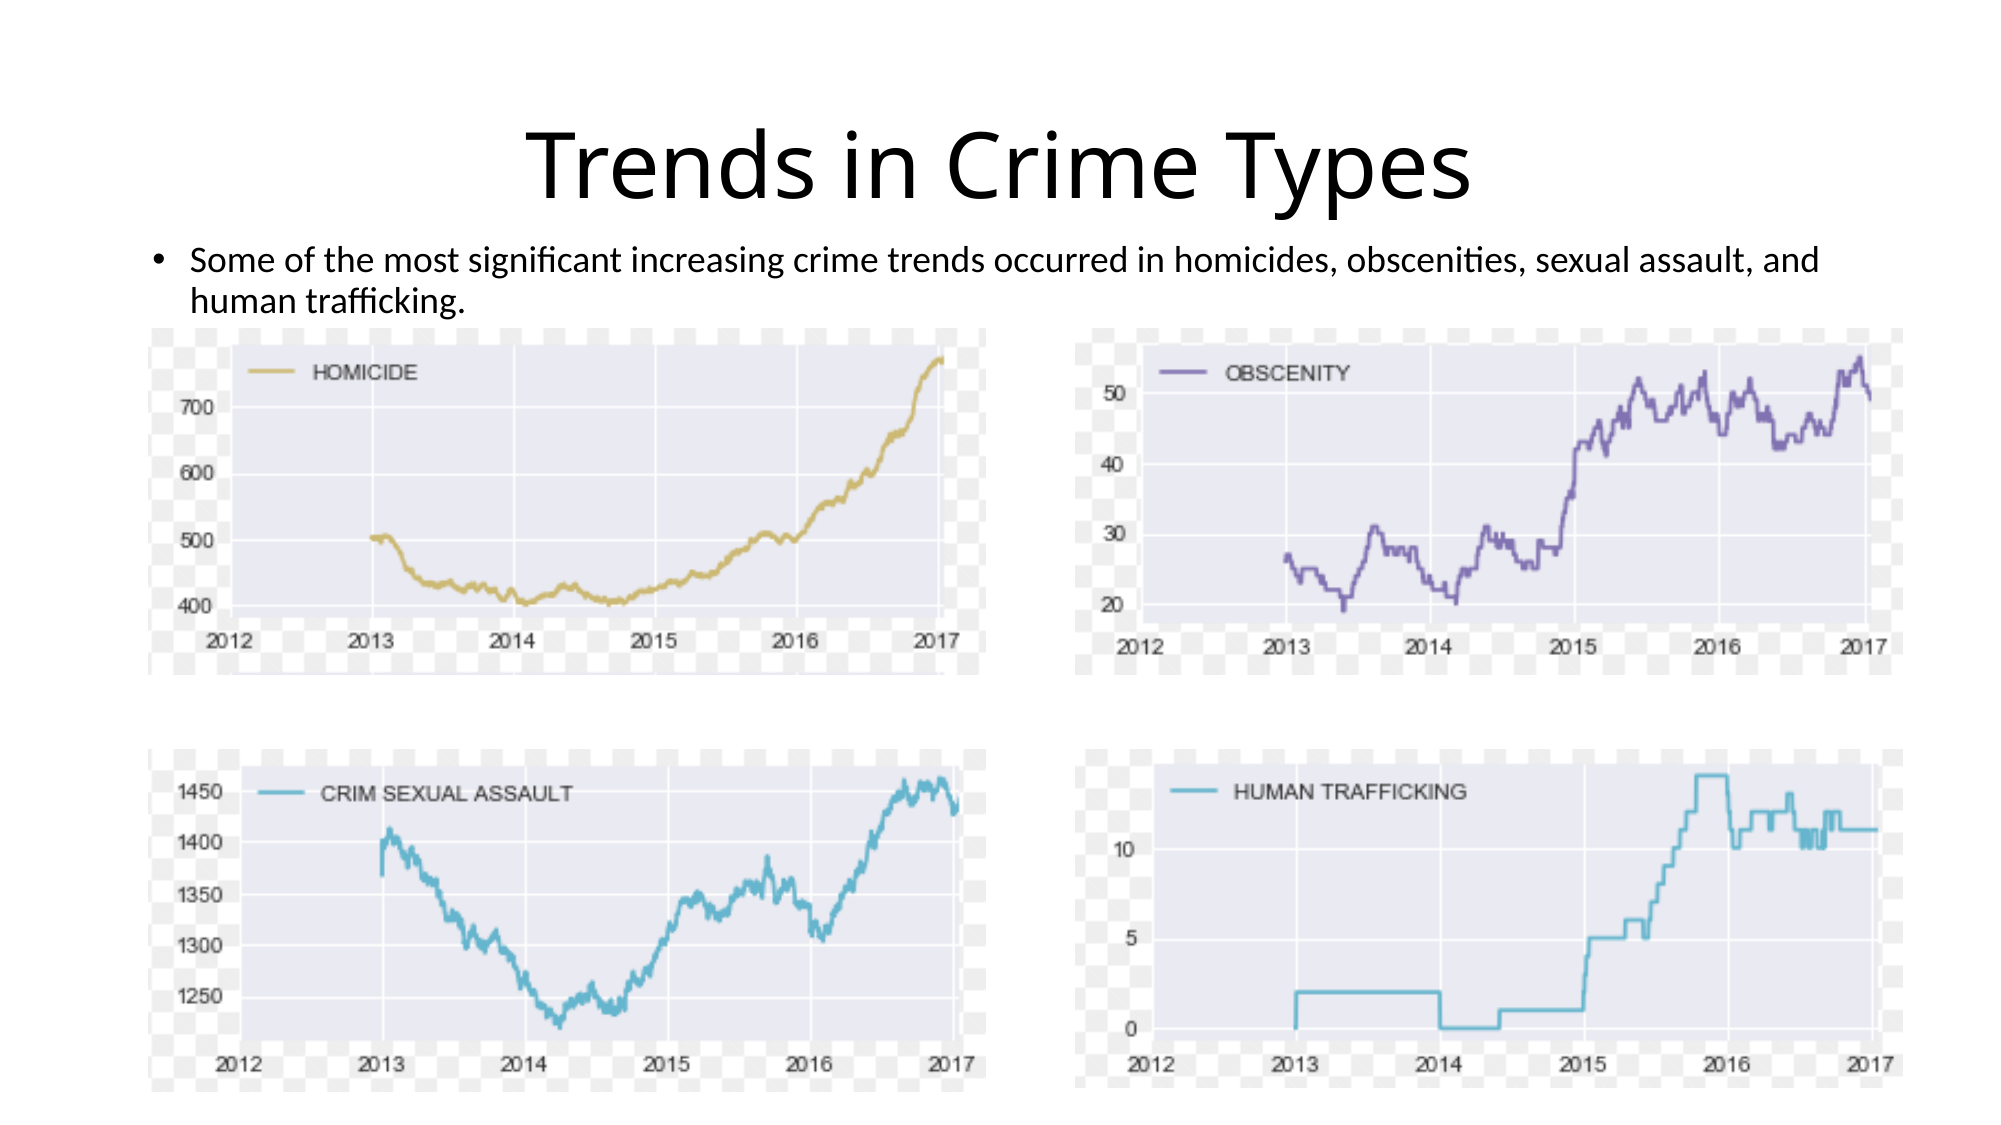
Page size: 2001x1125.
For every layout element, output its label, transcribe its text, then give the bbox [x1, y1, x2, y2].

picture [148, 749, 986, 1092]
list Some of the most significant increasing crime trends occurred in homicides, obscenities, sexual assault, and human trafficking. [137, 232, 1863, 357]
picture [1075, 749, 1903, 1088]
picture [148, 328, 986, 675]
picture [1075, 328, 1903, 675]
title Trends in Crime Types [137, 59, 1863, 232]
